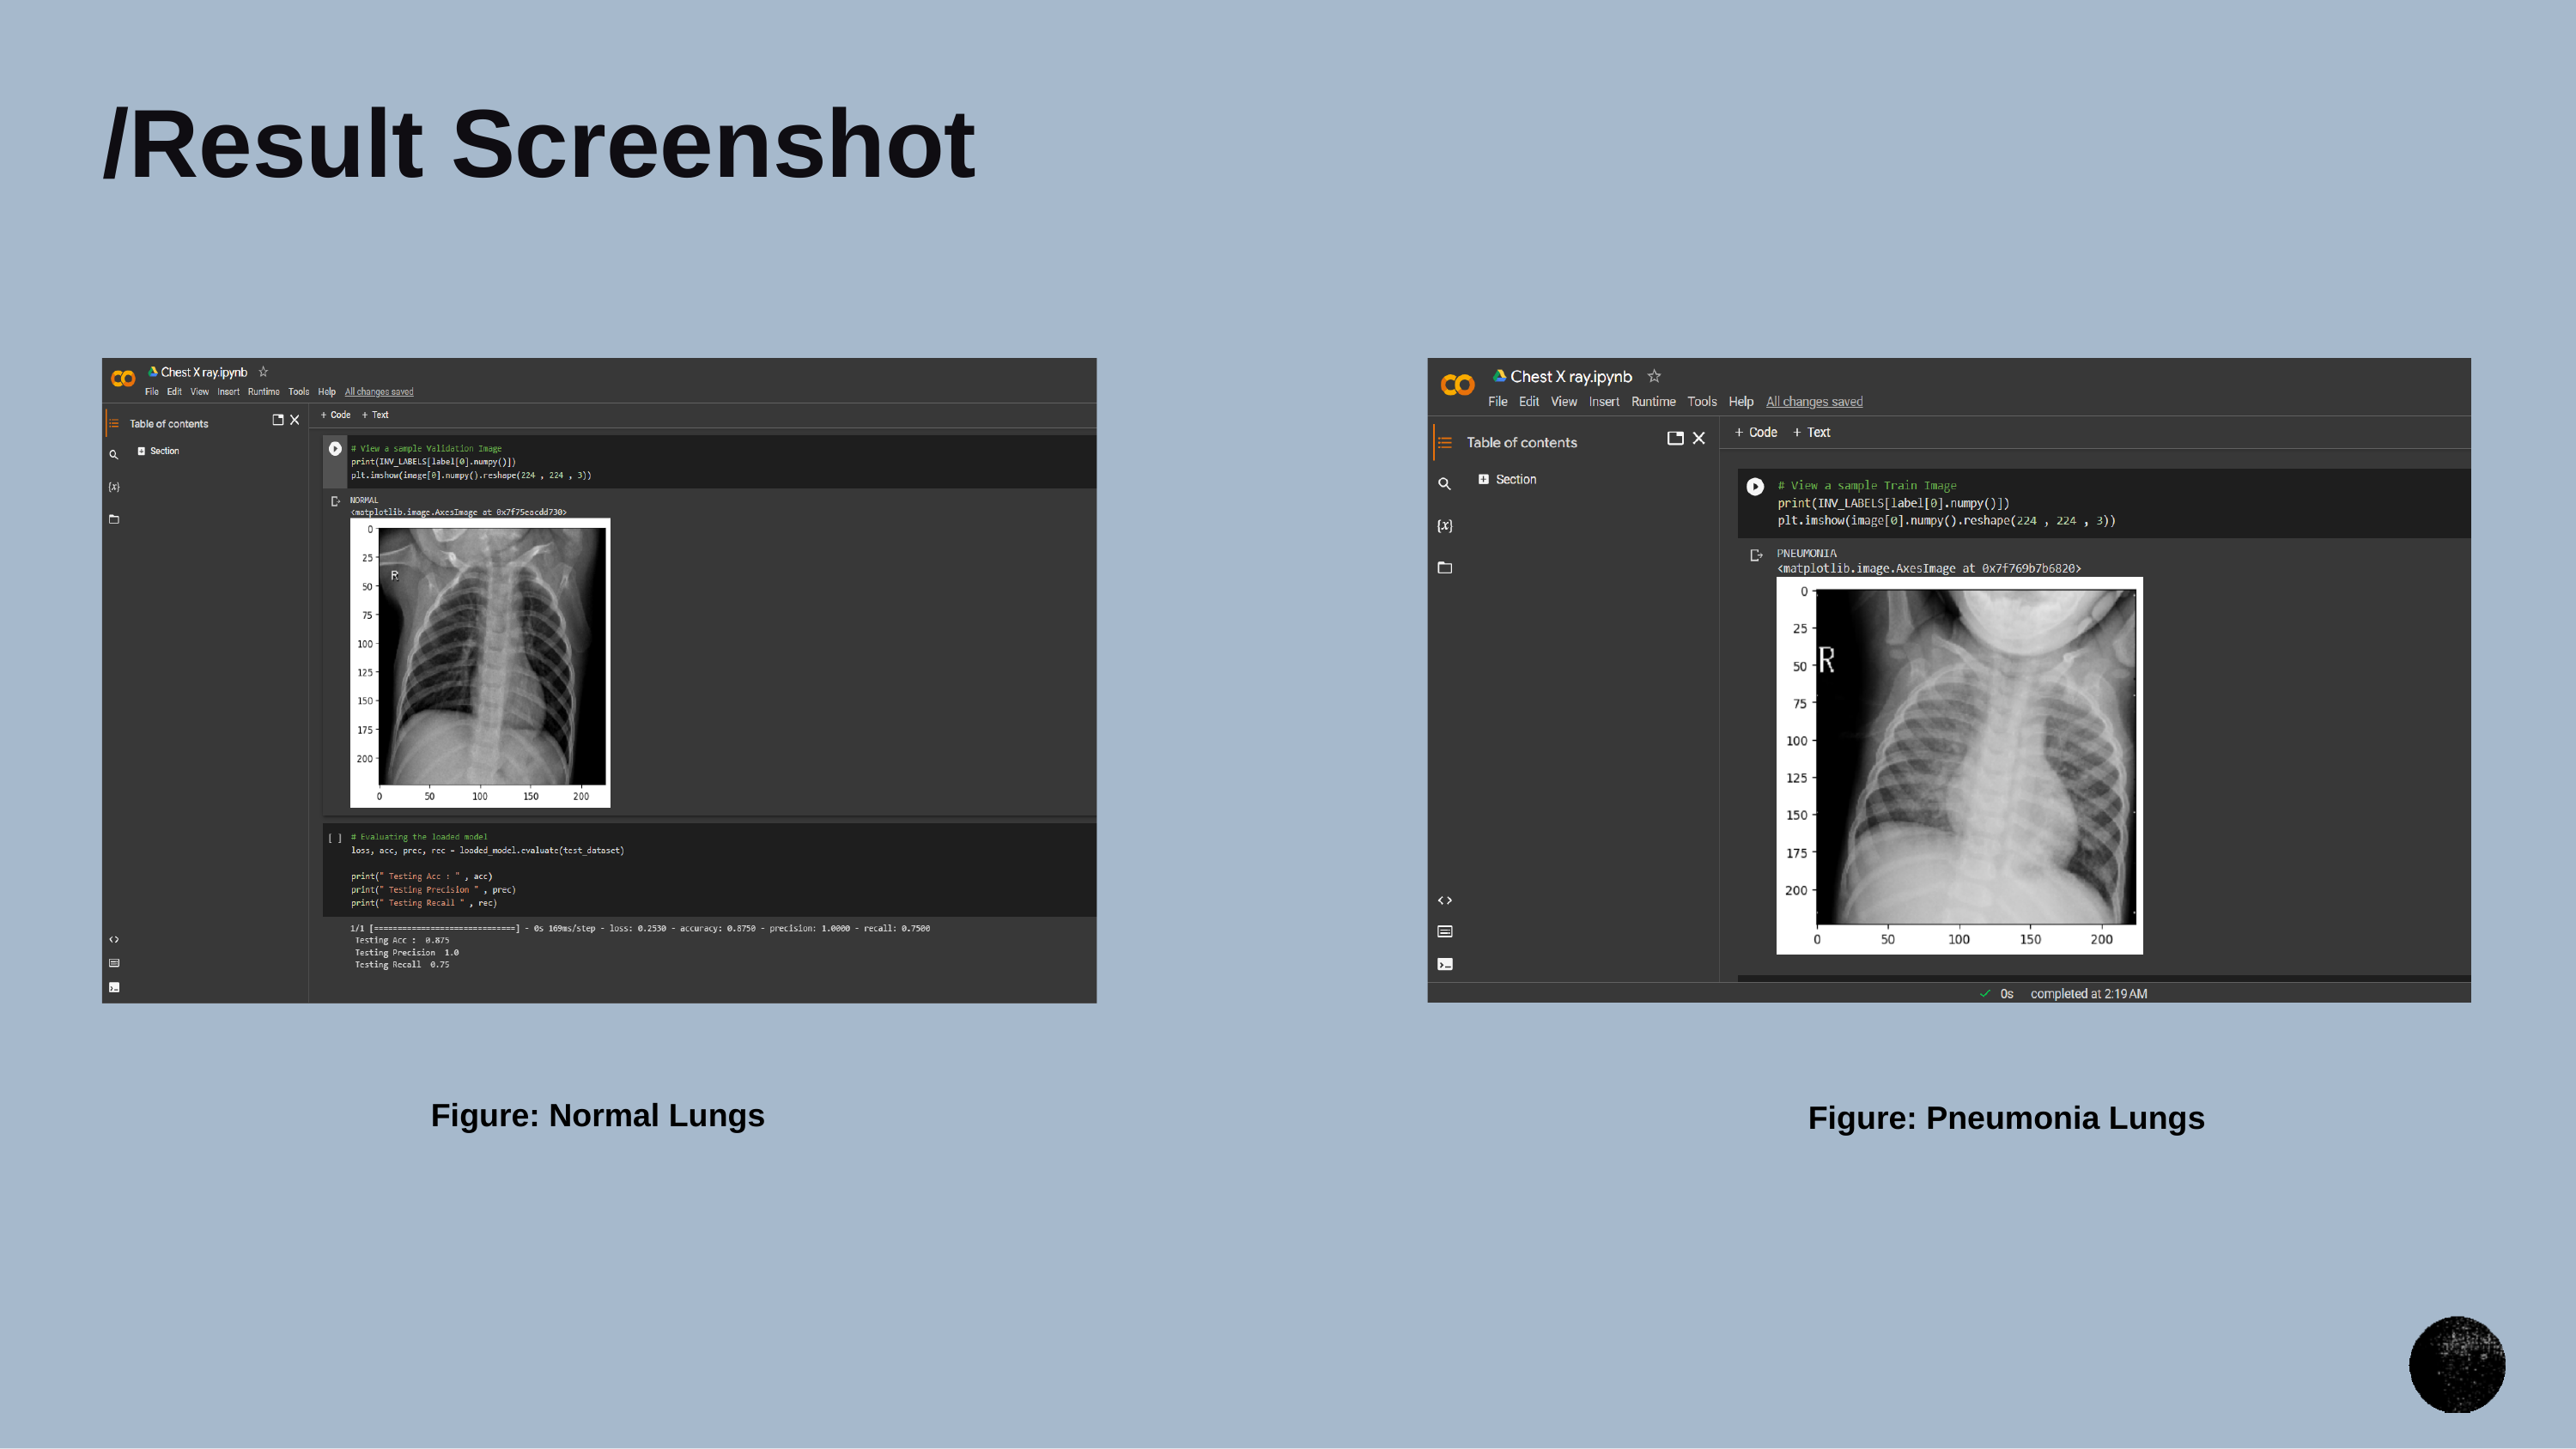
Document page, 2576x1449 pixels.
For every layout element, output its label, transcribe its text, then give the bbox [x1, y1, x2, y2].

text_box Figure: Pneumonia Lungs [1795, 1090, 2247, 1142]
title /Result Screenshot [102, 80, 1116, 274]
picture [1427, 357, 2472, 1003]
text_box Figure: Normal Lungs [418, 1088, 779, 1140]
picture [2409, 1315, 2506, 1413]
picture [101, 357, 1097, 1003]
